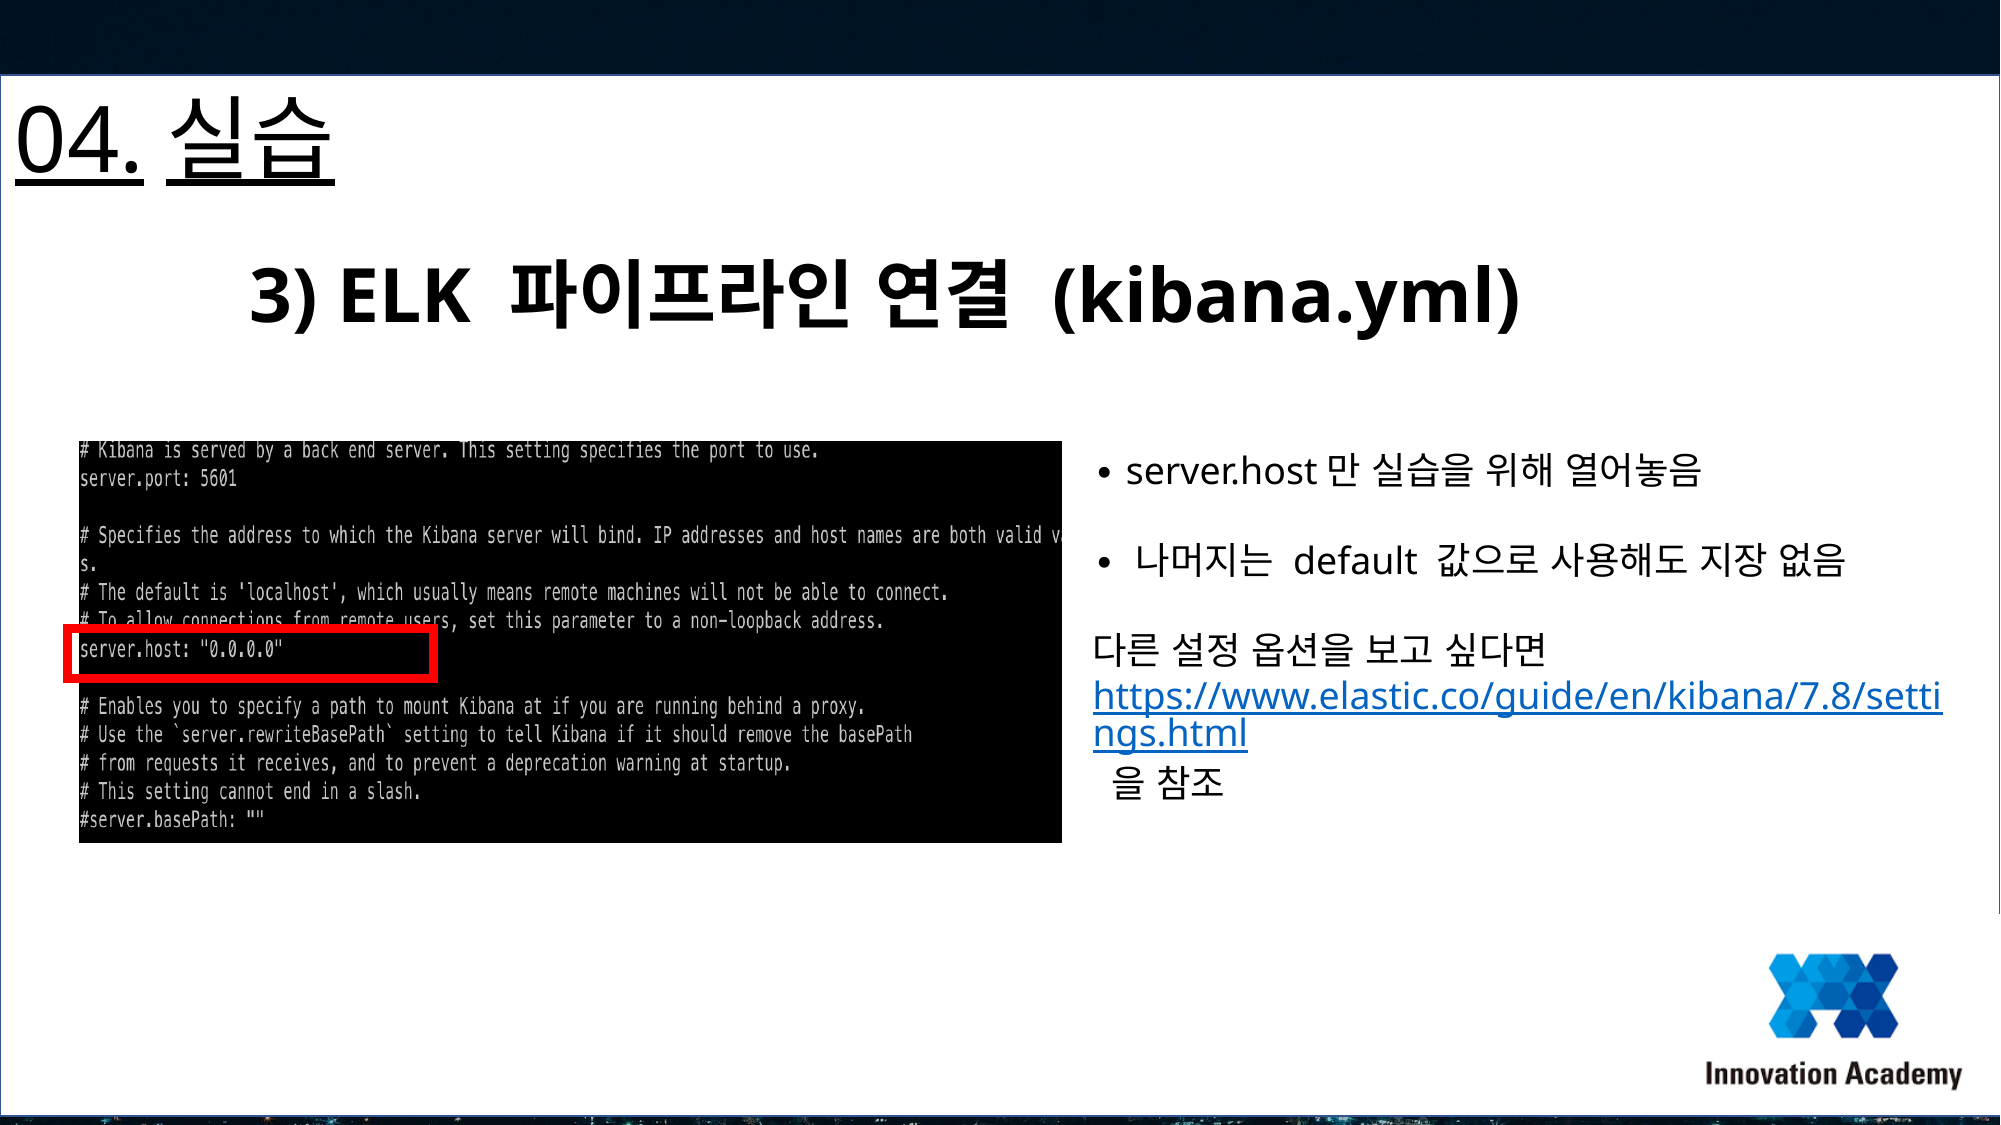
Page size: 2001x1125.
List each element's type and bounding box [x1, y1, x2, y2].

picture [1661, 914, 2000, 1115]
picture [79, 441, 1062, 843]
text_box [0, 0, 2000, 1125]
